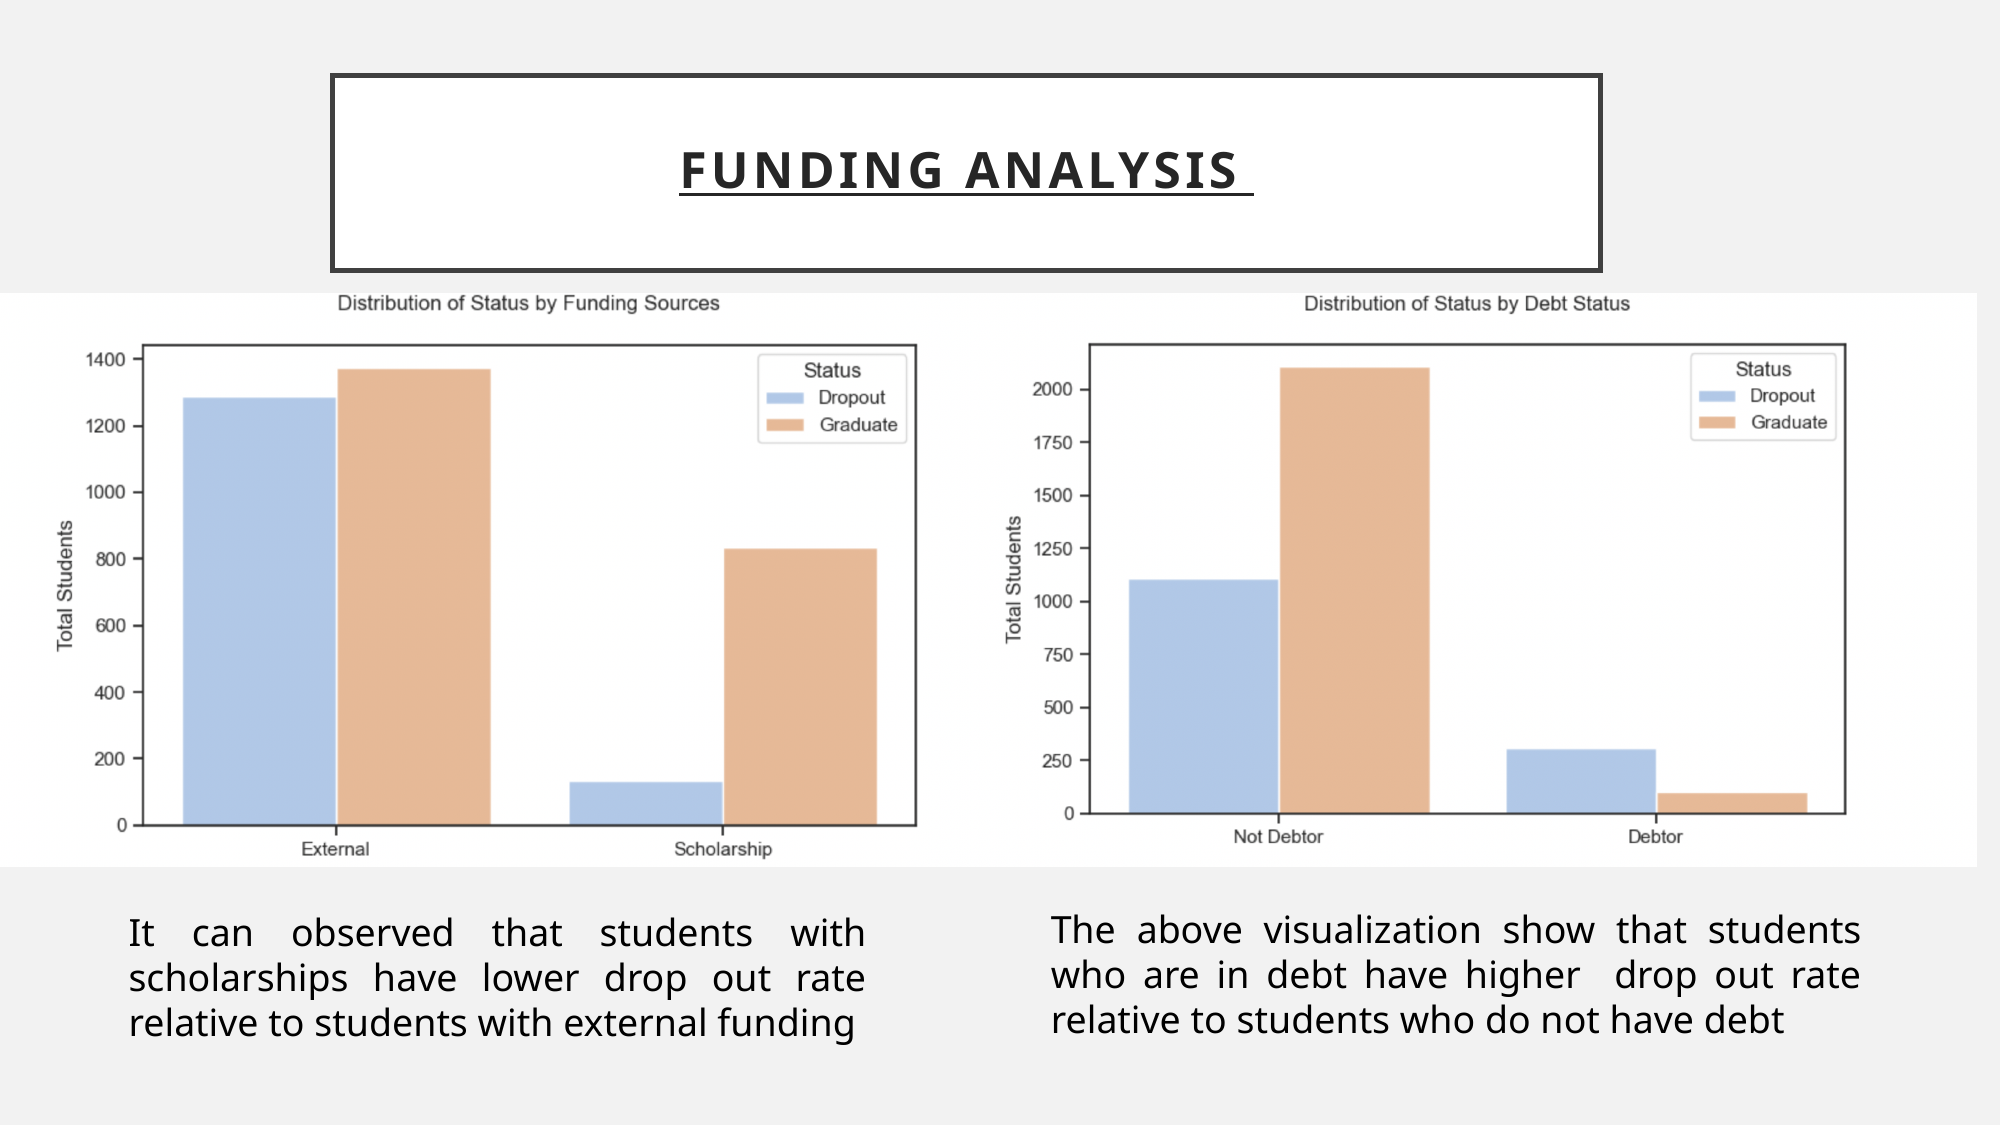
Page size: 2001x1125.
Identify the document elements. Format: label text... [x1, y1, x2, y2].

picture [922, 293, 1977, 867]
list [0, 293, 922, 867]
title Funding Analysis [330, 73, 1603, 273]
text_box The above visualization show that students who are in debt have higher drop out rate relative to students who do not have debt [1036, 898, 1877, 1048]
text_box It can observed that students with scholarships have lower drop out rate relative to students with external funding [113, 901, 882, 1051]
